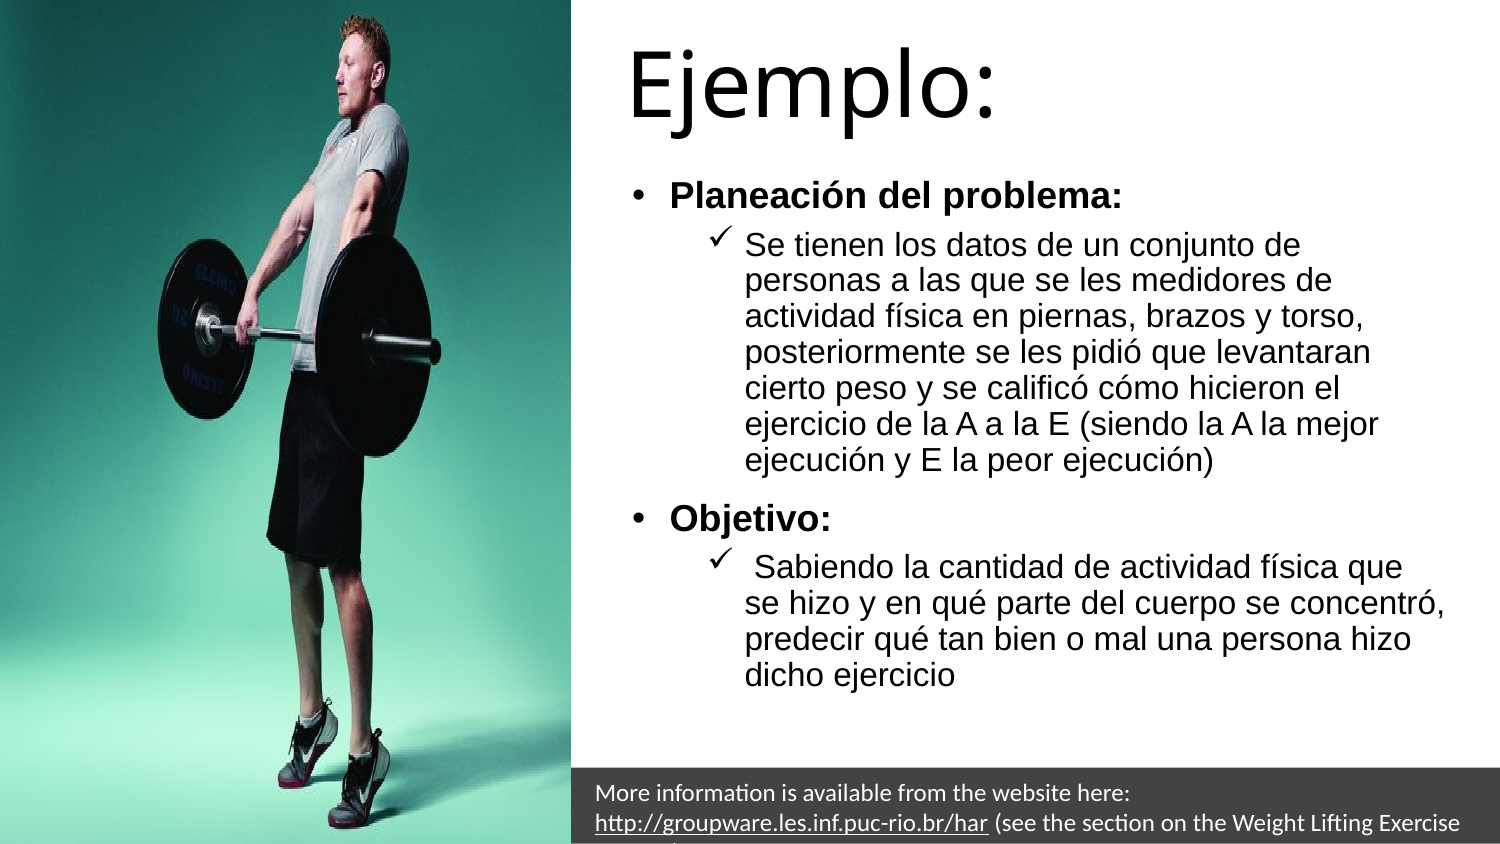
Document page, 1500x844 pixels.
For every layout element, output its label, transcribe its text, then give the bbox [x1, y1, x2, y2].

picture [0, 0, 571, 844]
text_box More information is available from the website here: http://groupware.les.inf.puc-rio.br/har (see the section on the Weight Lifting Exercise Dataset). [580, 769, 1500, 844]
text_box Ejemplo: [610, 7, 1233, 145]
text_box Planeación del problema: Se tienen los datos de un conjunto de personas a las que se les medidores de actividad física en piernas, brazos y torso, posteriormente se les pidió que levantaran cierto peso y se calificó cómo hicieron el ejercicio de la A a la E (siendo la A la mejor ejecución y E la peor ejecución) Objetivo: Sabiendo la cantidad de actividad física que se hizo y en qué parte del cuerpo se concentró, predecir qué tan bien o mal una persona hizo dicho ejercicio [617, 169, 1464, 769]
